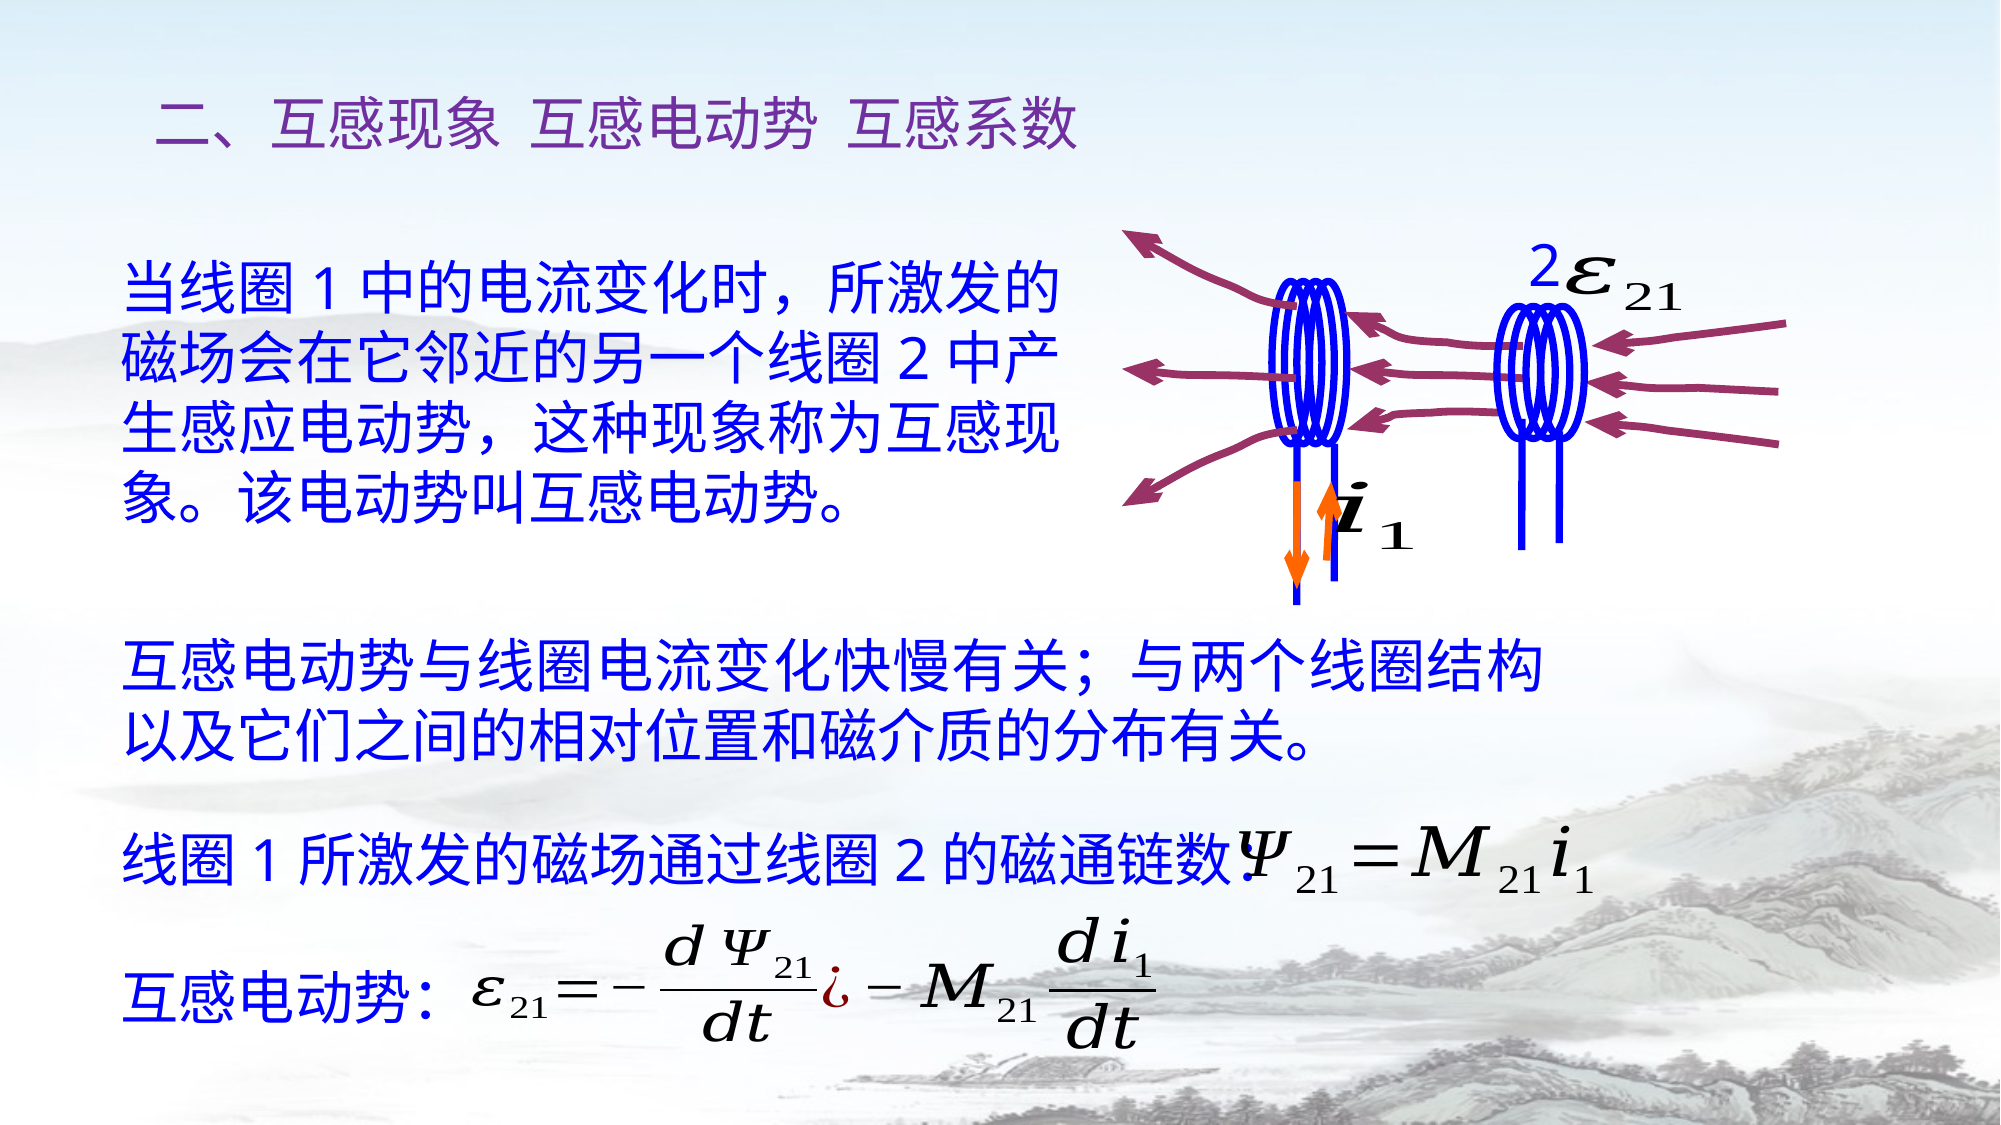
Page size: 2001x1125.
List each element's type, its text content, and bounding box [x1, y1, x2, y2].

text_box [1496, 221, 1585, 551]
text_box 二、互感现象 互感电动势 互感系数 [138, 80, 1198, 165]
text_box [1121, 230, 1496, 507]
text_box 互感电动势与线圈电流变化快慢有关；与两个线圈结构以及它们之间的相对位置和磁介质的分布有关。 [105, 621, 1560, 776]
text_box 互感电动势： [105, 953, 498, 1039]
text_box 线圈1所激发的磁场通过线圈2的磁通链数： [105, 816, 1310, 901]
text_box 当线圈1中的电流变化时，所激发的磁场会在它邻近的另一个线圈2中产生感应电动势，这种现象称为互感现象。该电动势叫互感电动势。 [105, 243, 1077, 539]
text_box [1271, 507, 1347, 606]
text_box 且由 [0, 0, 2000, 1125]
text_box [1585, 230, 1787, 507]
